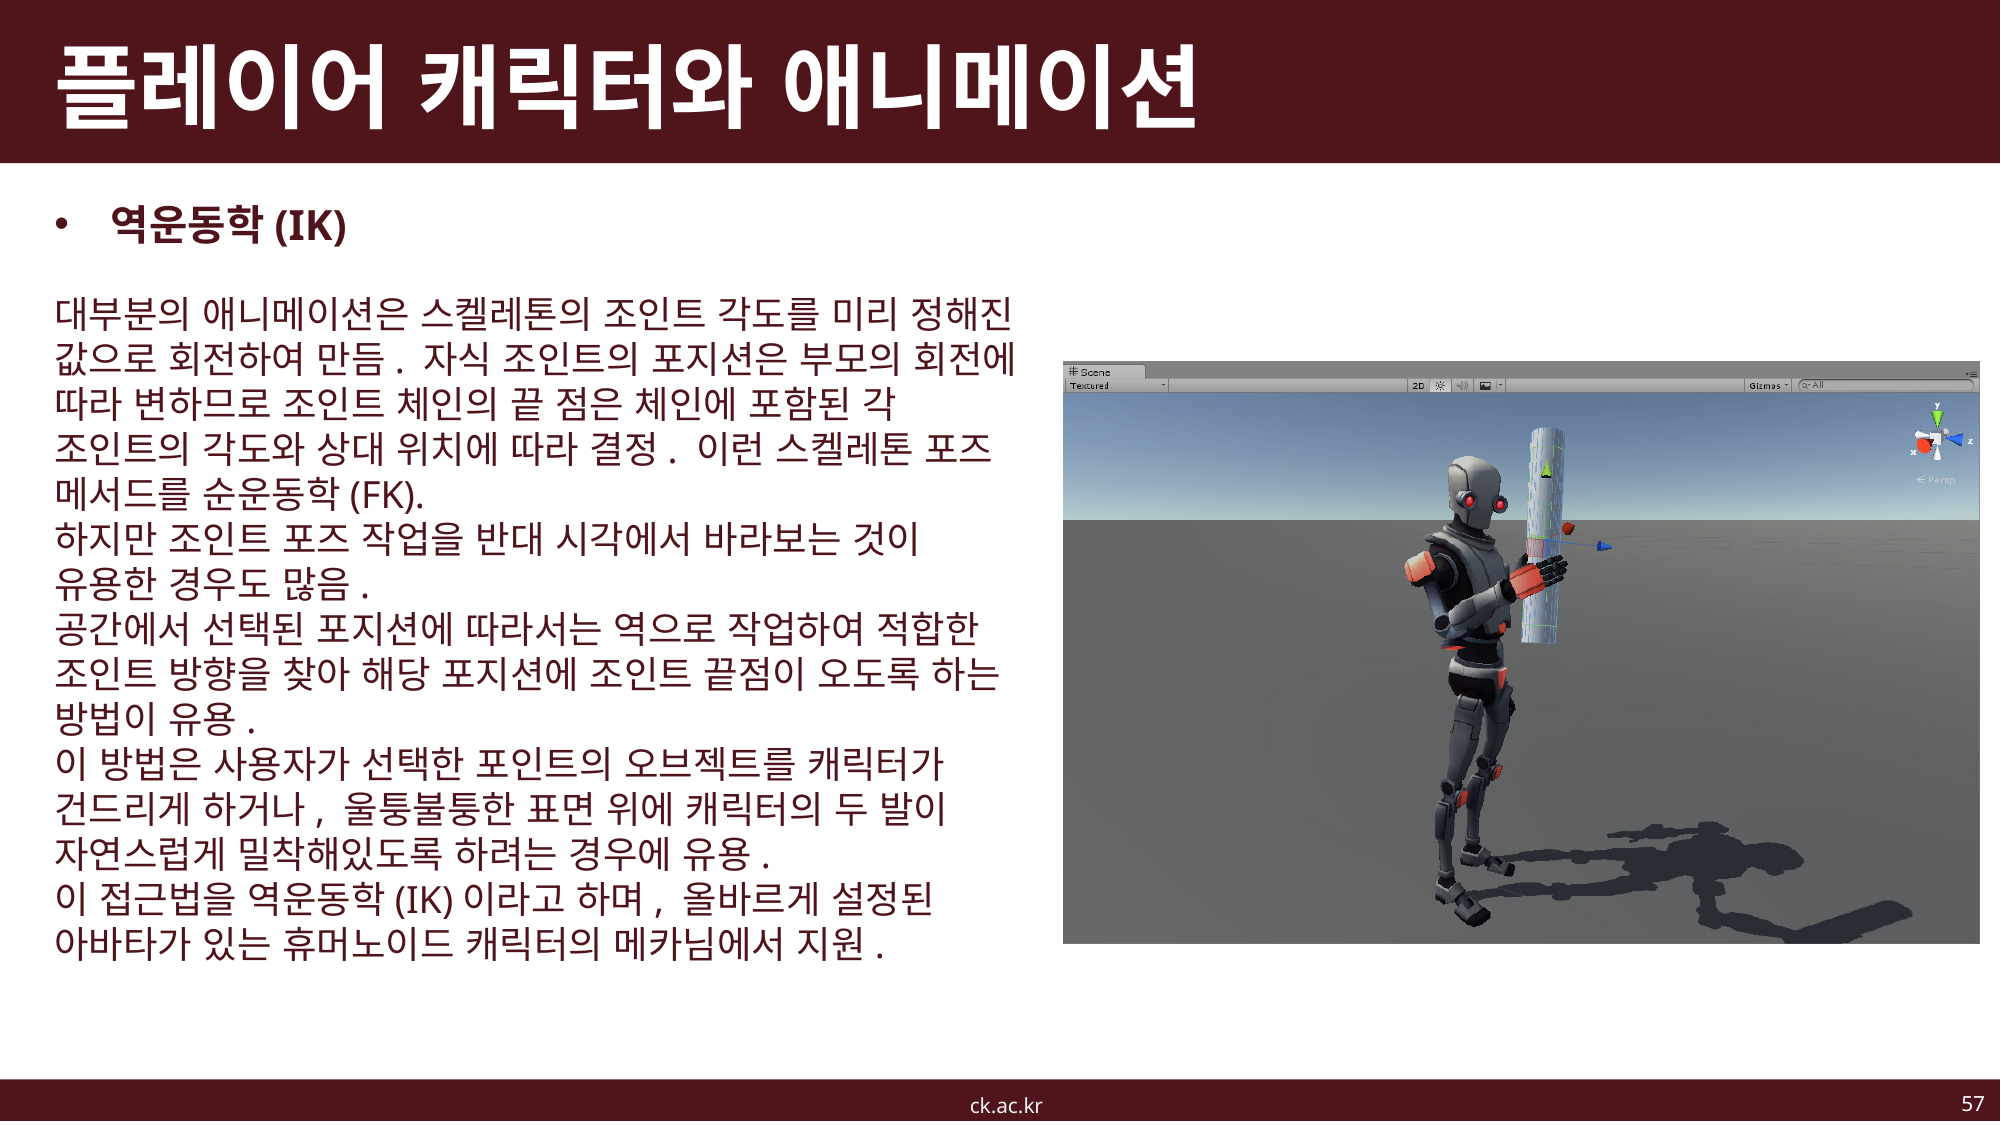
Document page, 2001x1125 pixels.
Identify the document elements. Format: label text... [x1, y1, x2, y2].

title 플레이어 캐릭터와 애니메이션 [39, 34, 1289, 149]
footer ck.ac.kr [949, 1084, 1064, 1125]
slide_number 57 [1911, 1083, 2000, 1125]
text_box 대부분의 애니메이션은 스켈레톤의 조인트 각도를 미리 정해진 값으로 회전하여 만듬. 자식 조인트의 포지션은 부모의 회전에 따라 변하므로 조인트 체인의 끝 점은 체인에 포함된 각 조인트의 각도와 상대 위치에 따라 결정. 이런 스켈레톤 포즈 메서드를 순운동학(FK). 하지만 조인트 포즈 작업을 반대 시각에서 바라보는 것이 유용한 경우도 많음. 공간에서 선택된 포지션에 따라서는 역으로 작업하여 적합한 조인트 방향을 찾아 해당 포지션에 조인트 끝점이 오도록 하는 방법이 유용. 이 방법은 사용자가 선택한 포인트의 오브젝트를 캐릭터가 건드리게 하거나, 울퉁불퉁한 표면 위에 캐릭터의 두 발이 자연스럽게 밀착해있도록 하려는 경우에 유용. 이 접근법을 역운동학(IK)이라고 하며, 올바르게 설정된 아바타가 있는 휴머노이드 캐릭터의 메카님에서 지원. [39, 283, 1041, 973]
text_box 역운동학(IK) [39, 191, 1041, 256]
picture [1063, 360, 1980, 944]
